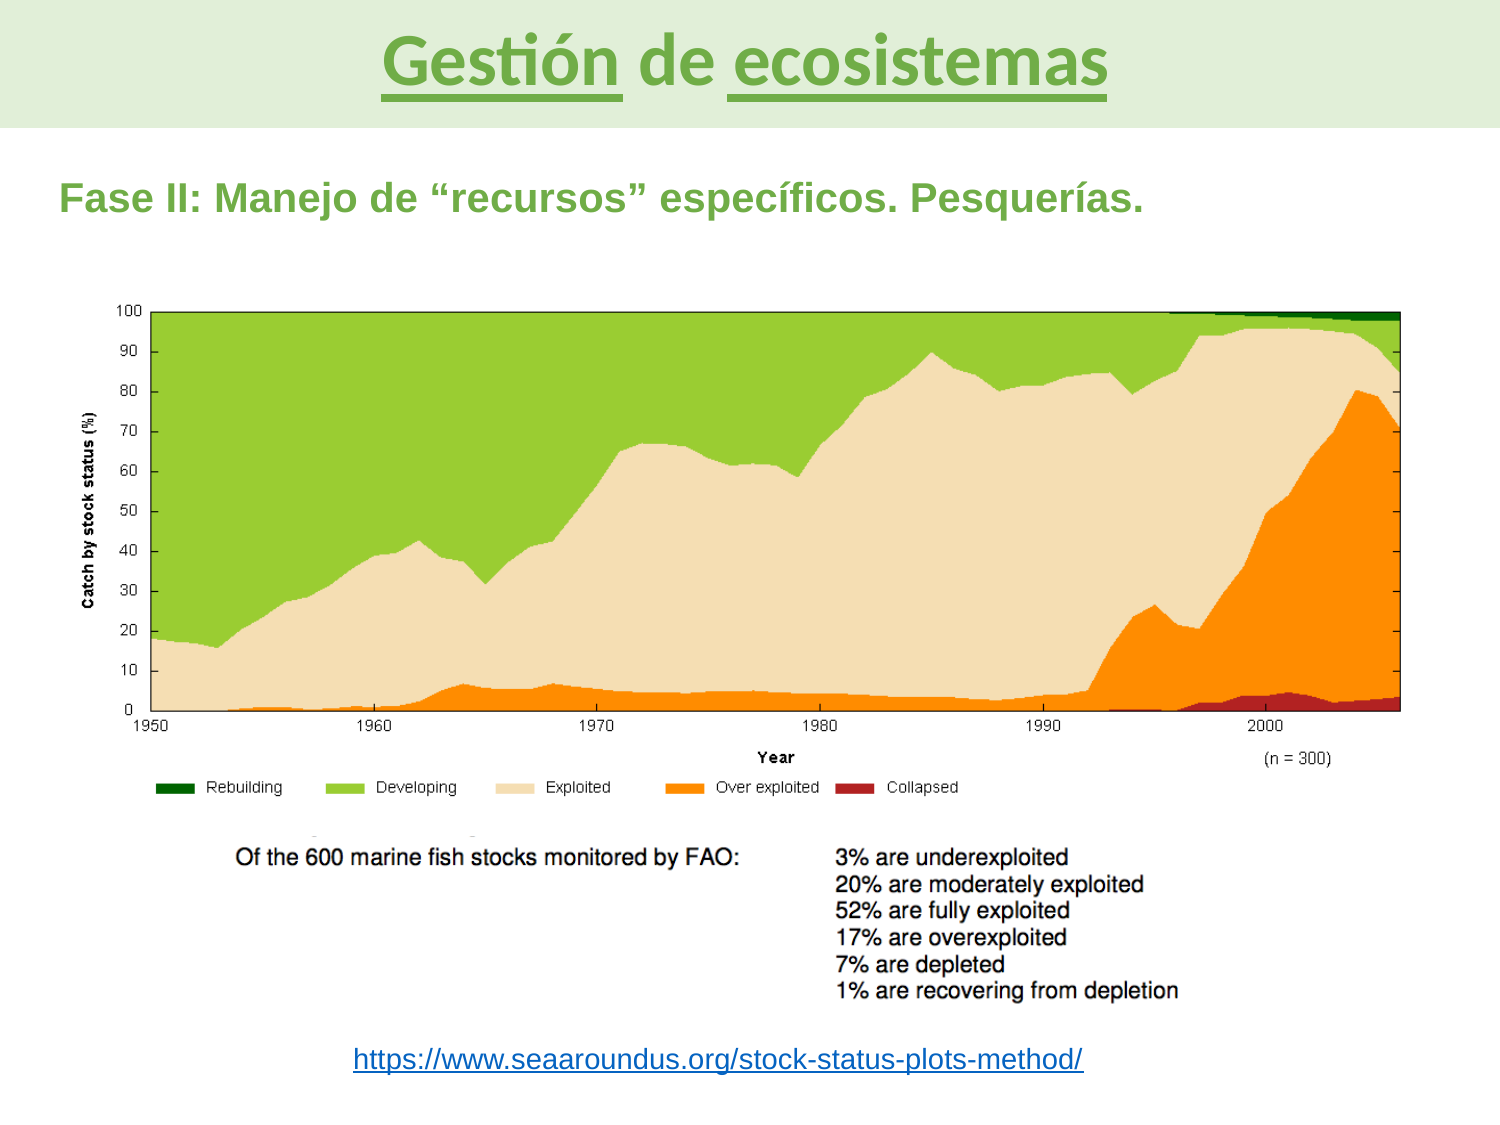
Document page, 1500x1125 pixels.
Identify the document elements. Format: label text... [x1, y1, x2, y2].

text_box [0, 0, 1500, 127]
text_box Gestión de ecosistemas [198, 2, 1277, 108]
text_box Fase II: Manejo de “recursos” específicos. Pesquerías. [44, 163, 1384, 229]
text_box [66, 297, 1434, 1084]
